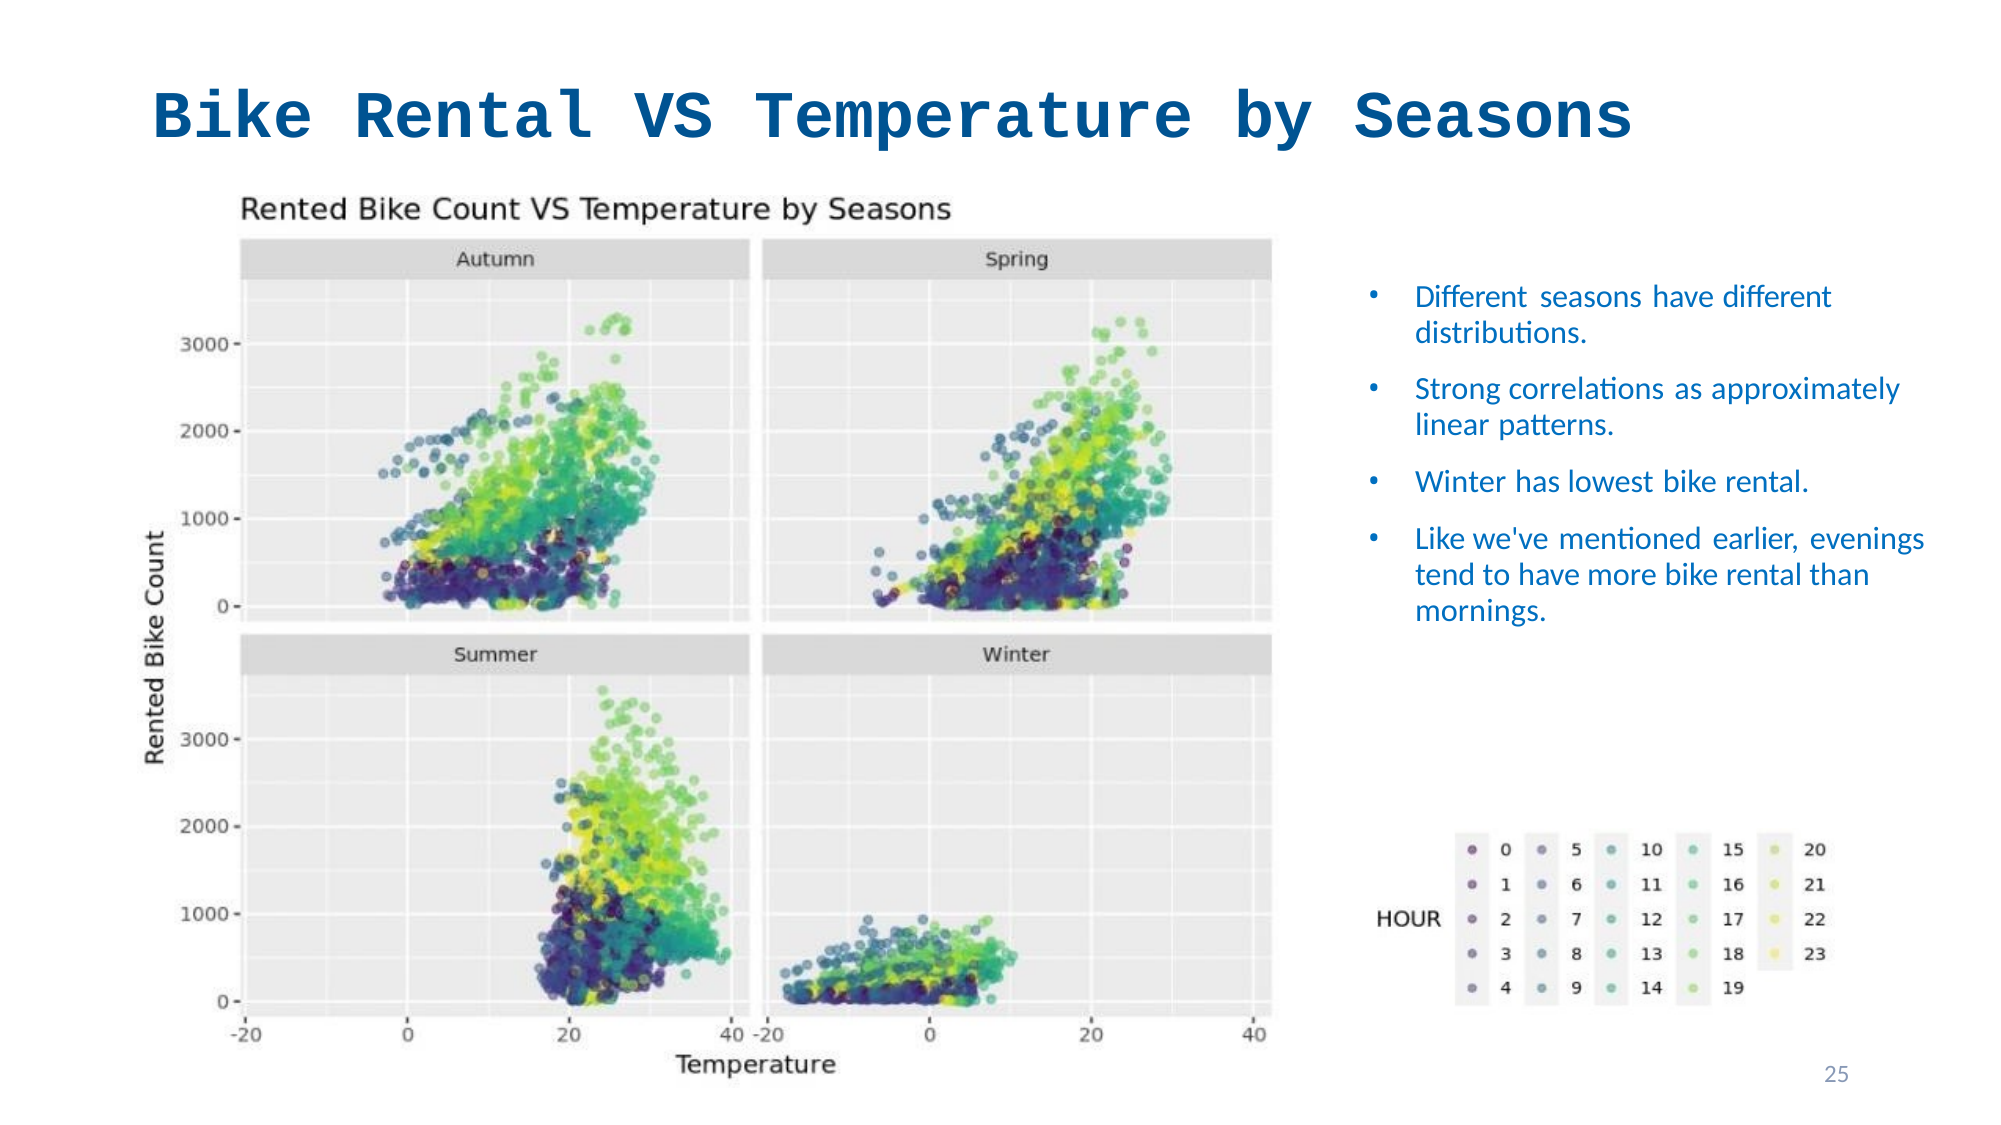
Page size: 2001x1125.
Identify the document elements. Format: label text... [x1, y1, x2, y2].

picture [1376, 828, 1835, 1015]
picture [137, 195, 1280, 1088]
slide_number 25 [1817, 1061, 1856, 1125]
title Bike Rental VS Temperature by Seasons [150, 68, 1640, 260]
text_box Different seasons have different distributions. Strong correlations as approximately linear patterns. Winter has lowest bike rental. Like we've mentioned earlier, evenings tend to have more bike rental than mornings. [1366, 271, 1937, 629]
